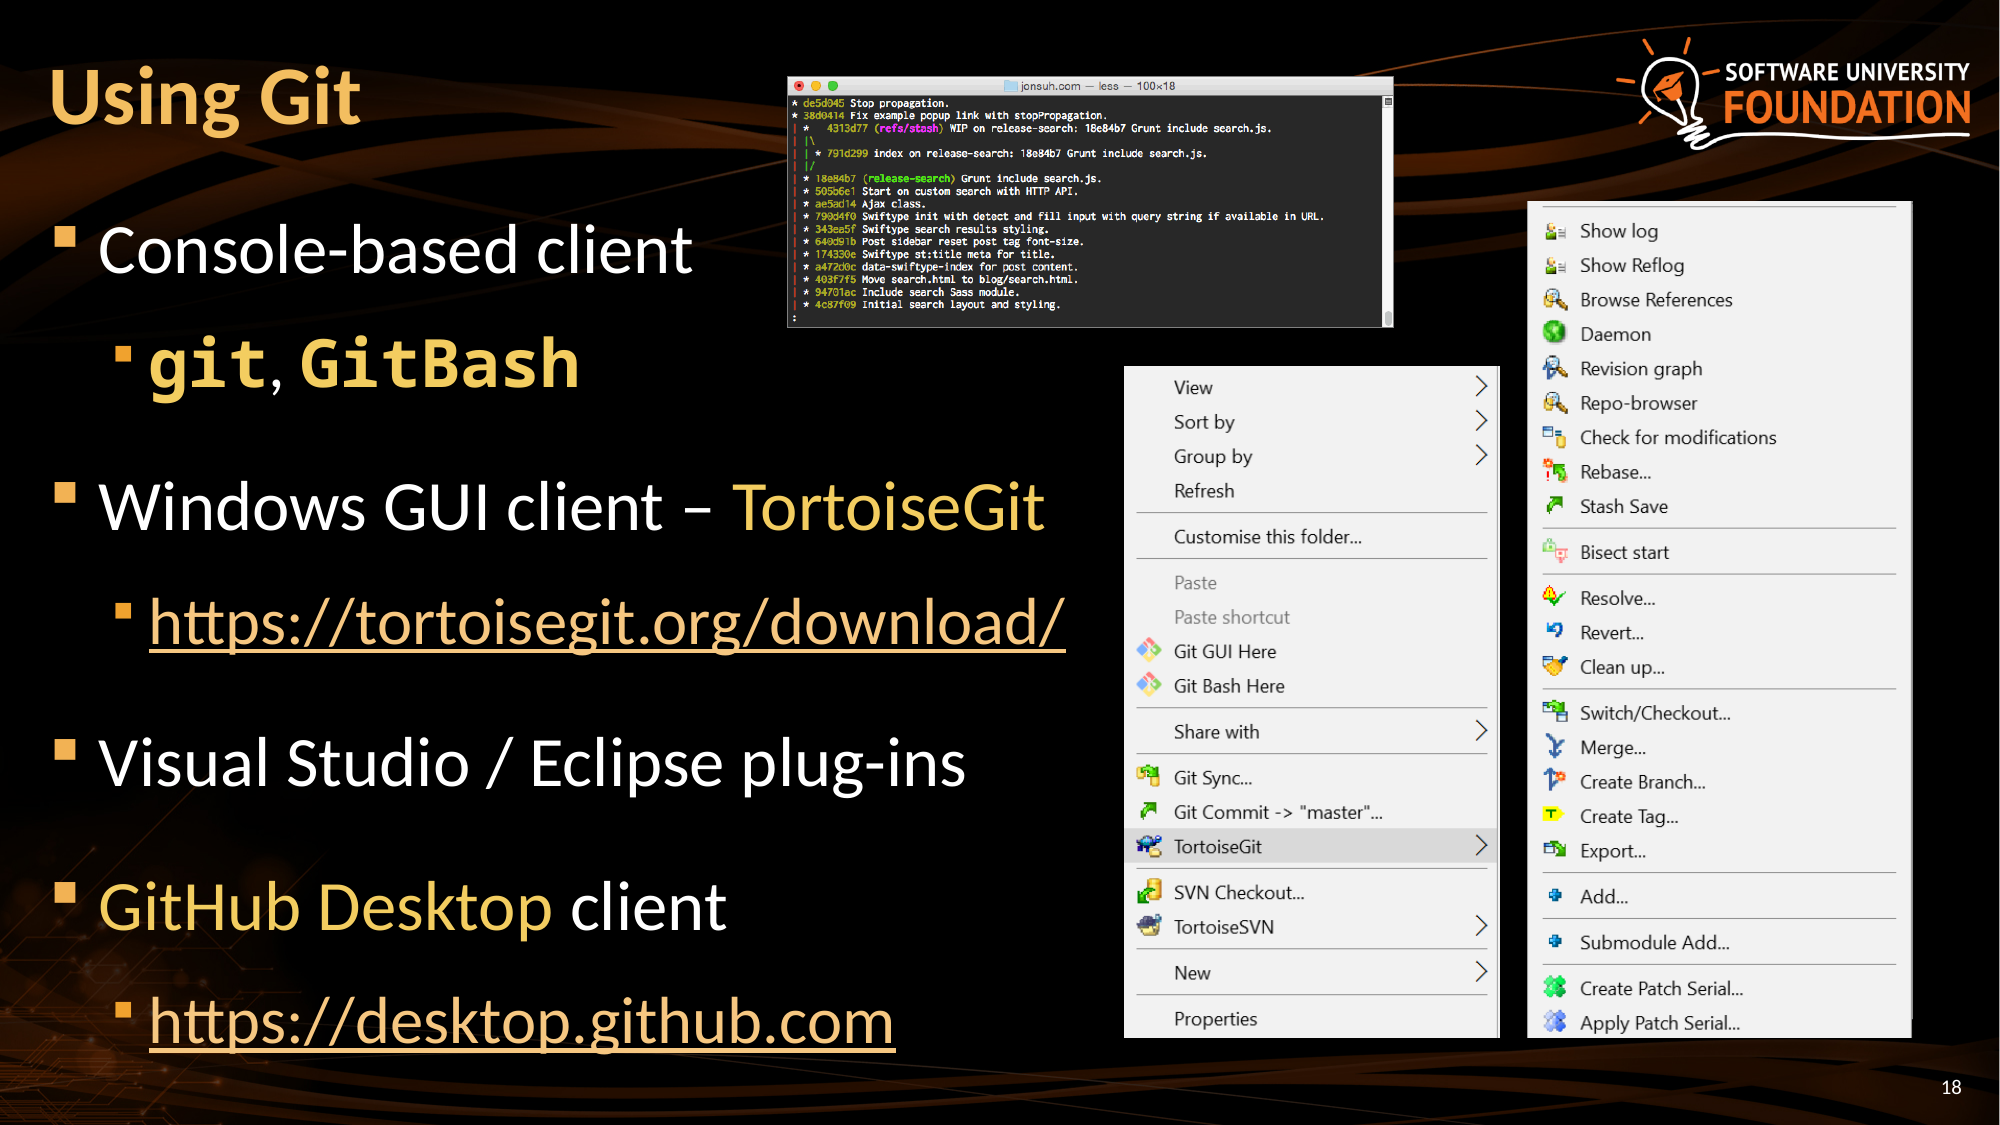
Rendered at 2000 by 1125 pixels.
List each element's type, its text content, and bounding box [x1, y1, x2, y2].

list Console-based client git, GitBash Windows GUI client – TortoiseGit https://tortoisegit.org/download/ Visual Studio / Eclipse plug-ins GitHub Desktop client https://desktop.github.com [31, 188, 1968, 1103]
title Using Git [30, 6, 1602, 189]
picture [0, 0, 2000, 1125]
